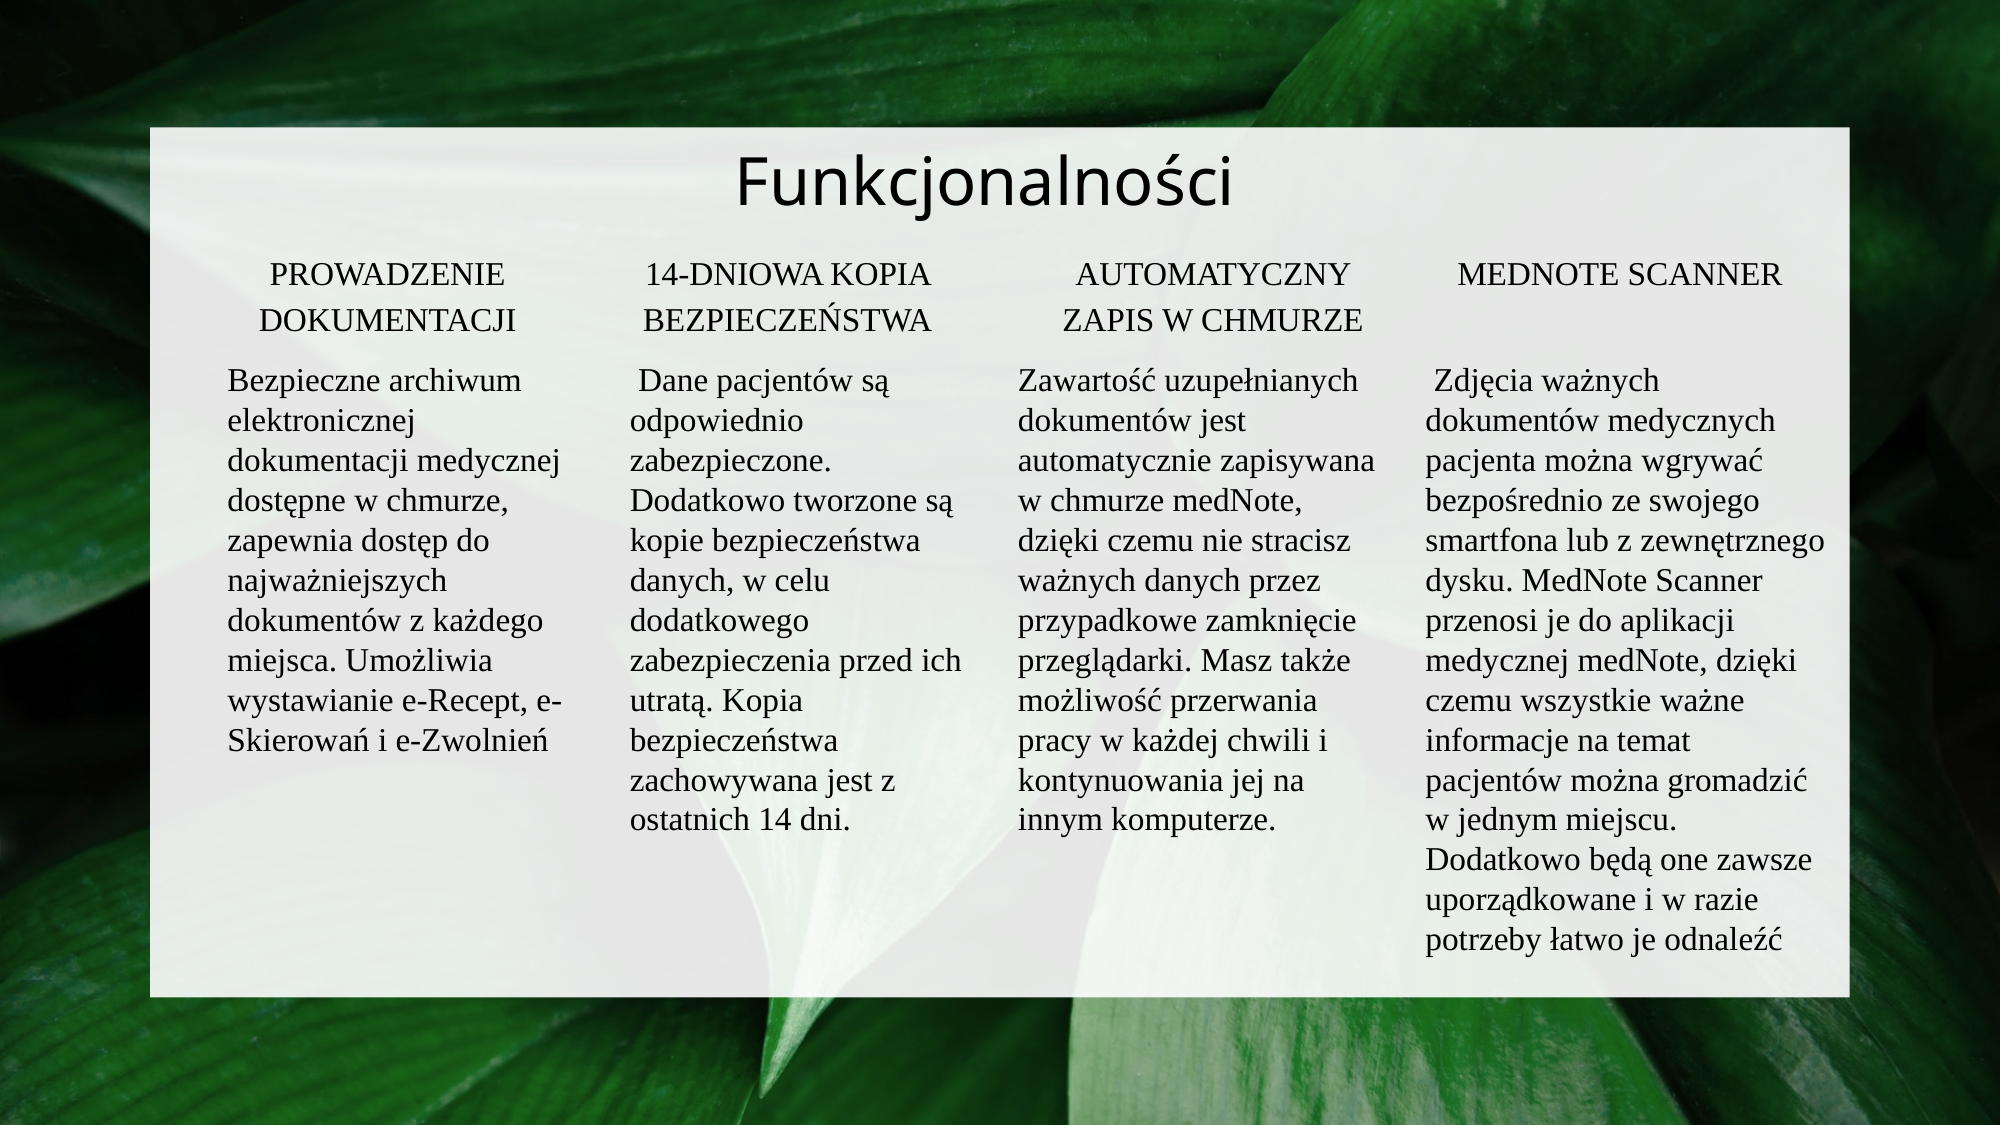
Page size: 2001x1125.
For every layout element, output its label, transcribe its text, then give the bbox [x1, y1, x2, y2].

picture [0, 0, 2000, 1125]
text_box Dane pacjentów są odpowiednio zabezpieczone. Dodatkowo tworzone są kopie bezpieczeństwa danych, w celu dodatkowego zabezpieczenia przed ich utratą. Kopia bezpieczeństwa zachowywana jest z ostatnich 14 dni. [615, 351, 984, 845]
list PROWADZENIE DOKUMENTACJI [190, 238, 586, 370]
text_box 14-DNIOWA KOPIA BEZPIECZEŃSTWA [590, 238, 986, 382]
text_box Zawartość uzupełnianych dokumentów jest automatycznie zapisywana w chmurze medNote, dzięki czemu nie stracisz ważnych danych przez przypadkowe zamknięcie przeglądarki. Masz także możliwość przerwania pracy w każdej chwili i kontynuowania jej na innym komputerze. [1003, 351, 1405, 845]
text_box Bezpieczne archiwum elektronicznej dokumentacji medycznej dostępne w chmurze, zapewnia dostęp do najważniejszych dokumentów z każdego miejsca. Umożliwia wystawianie e-Recept, e-Skierowań i e-Zwolnień [212, 351, 609, 766]
text_box MEDNOTE SCANNER [1411, 238, 1838, 351]
title Funkcjonalności [160, 140, 1810, 229]
text_box Zdjęcia ważnych dokumentów medycznych pacjenta można wgrywać bezpośrednio ze swojego smartfona lub z zewnętrznego dysku. MedNote Scanner przenosi je do aplikacji medycznej medNote, dzięki czemu wszystkie ważne informacje na temat pacjentów można gromadzić w jednym miejscu. Dodatkowo będą one zawsze uporządkowane i w razie potrzeby łatwo je odnaleźć [1410, 351, 1846, 965]
text_box AUTOMATYCZNY ZAPIS W CHMURZE [1015, 238, 1411, 382]
